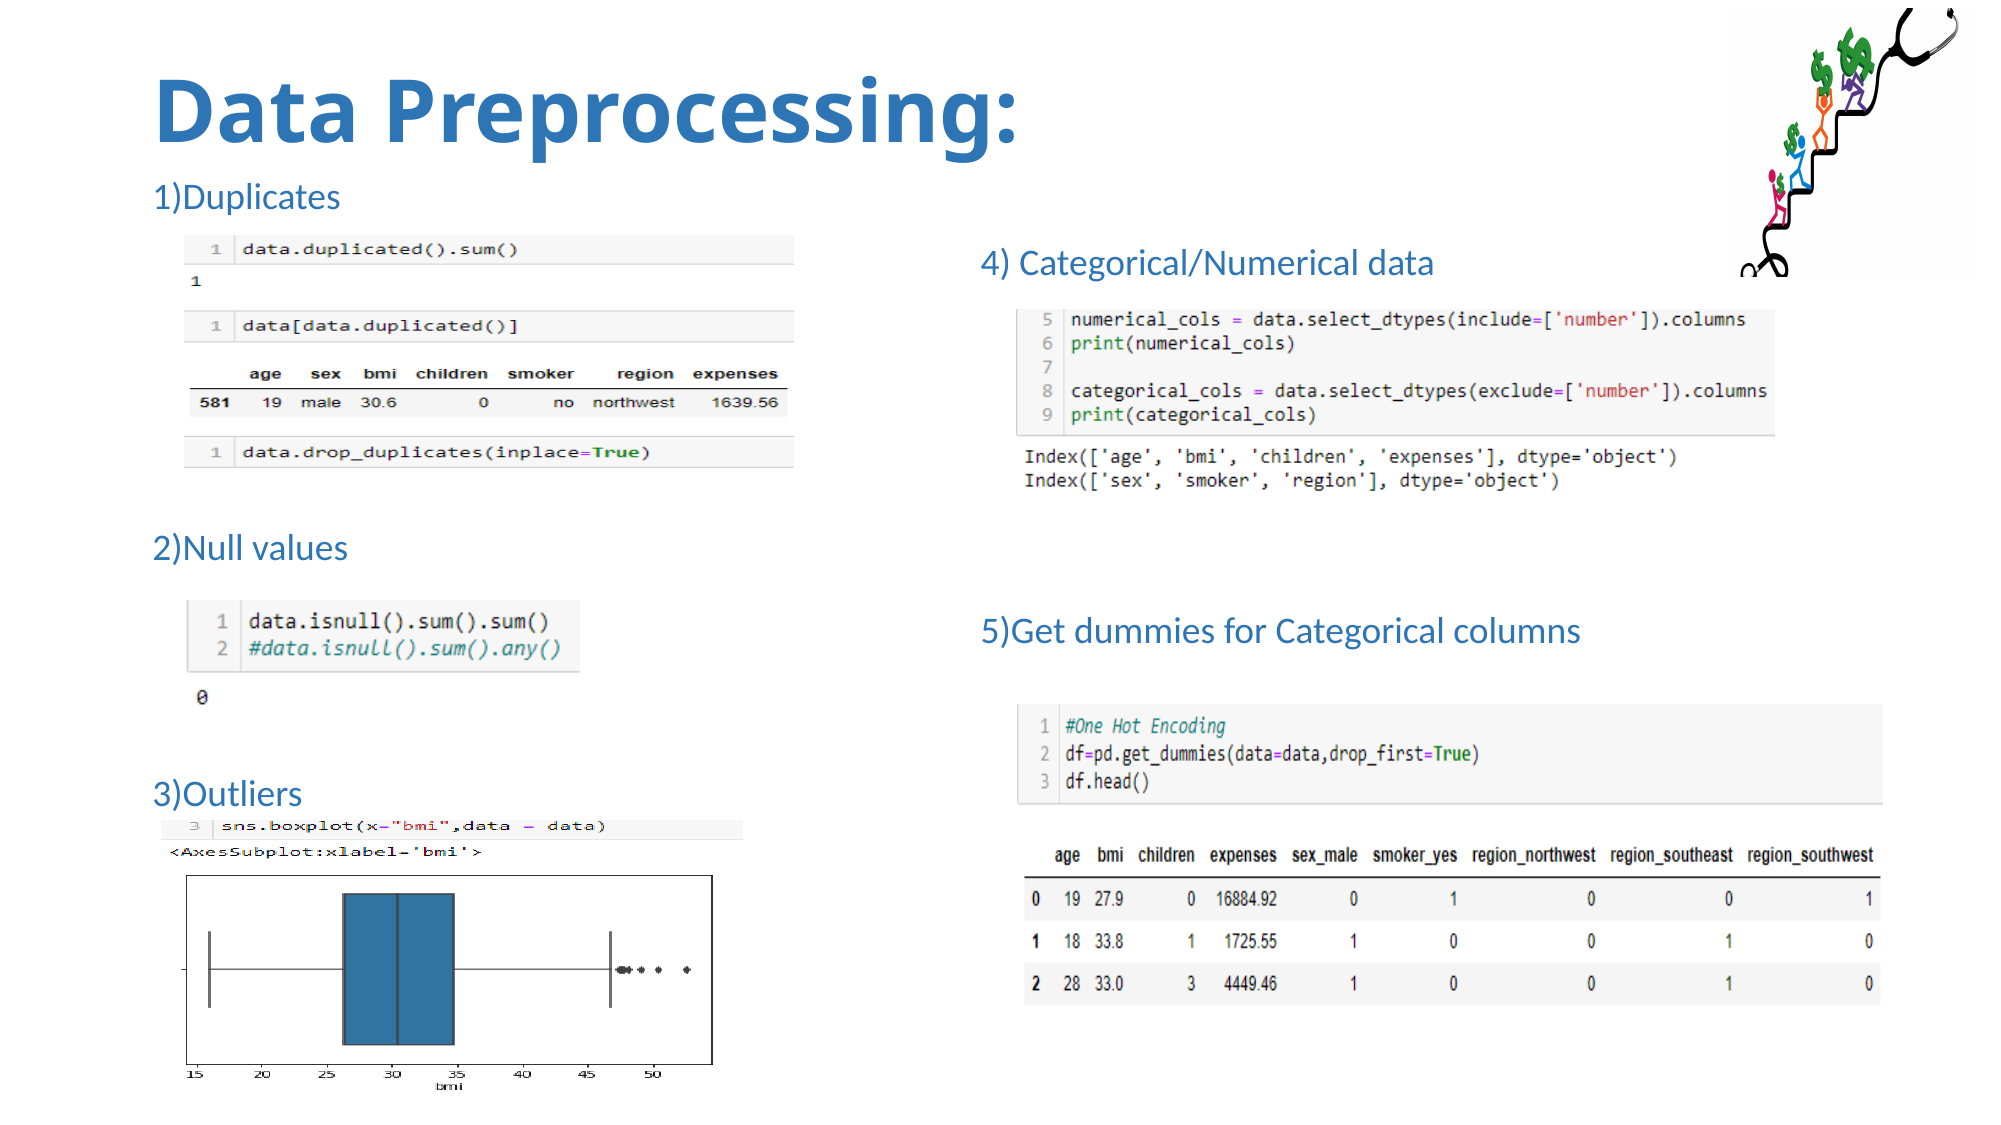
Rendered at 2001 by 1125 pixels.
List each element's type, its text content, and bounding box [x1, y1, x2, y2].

title Data Preprocessing: [137, 59, 1730, 170]
list 1)Duplicates 2)Null values 3)Outliers [137, 169, 899, 1014]
list 4) Categorical/Numerical data 5)Get dummies for Categorical columns [965, 169, 1816, 1123]
picture [184, 600, 580, 711]
picture [1730, 8, 1974, 277]
picture [1016, 704, 1883, 1007]
picture [1016, 309, 1775, 498]
picture [184, 235, 794, 470]
picture [161, 820, 743, 1091]
